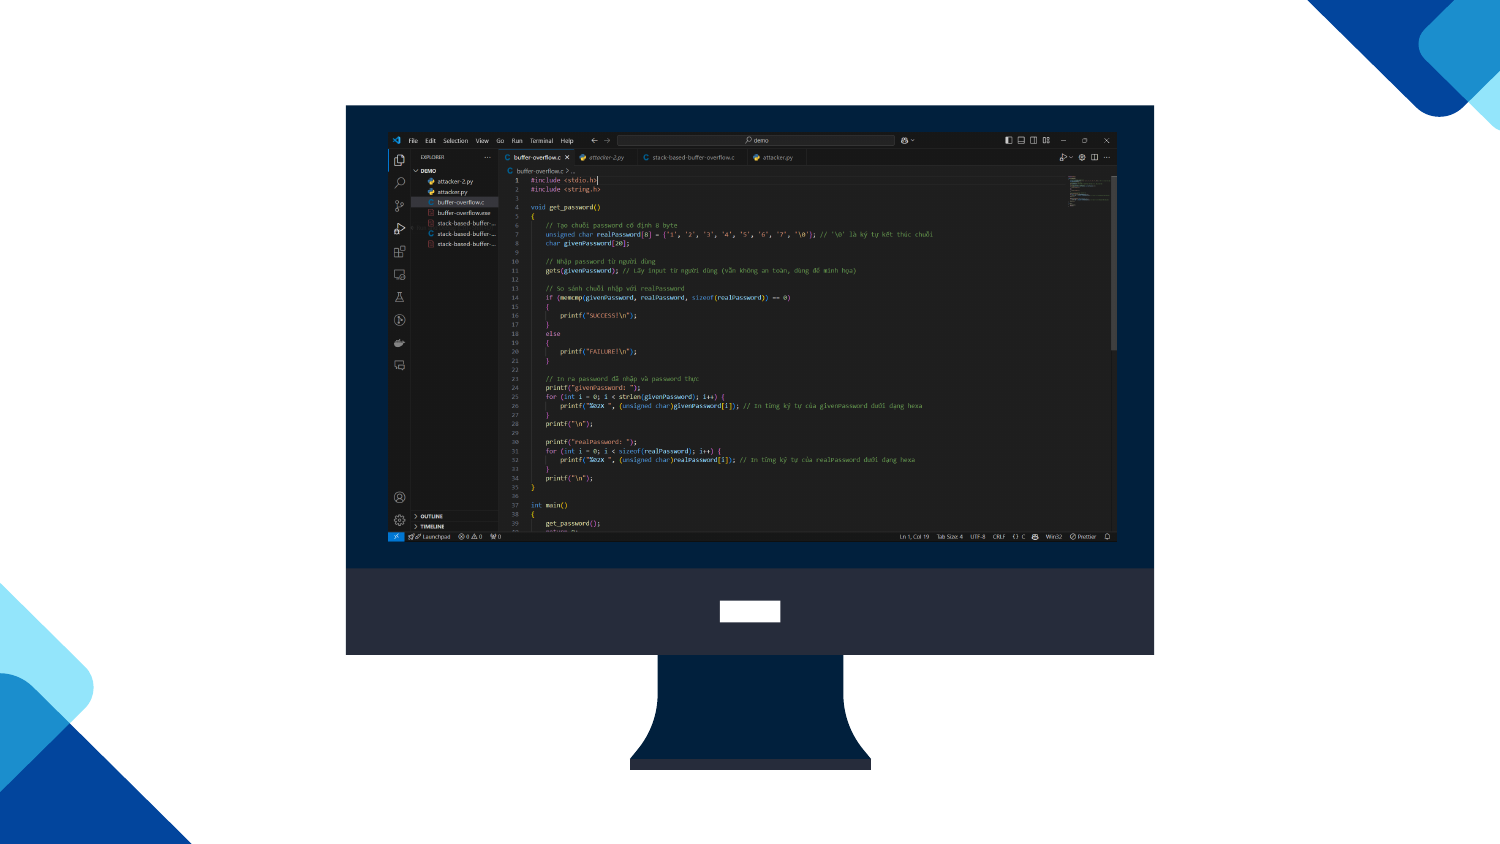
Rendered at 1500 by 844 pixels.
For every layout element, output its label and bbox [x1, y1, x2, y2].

picture [388, 132, 1117, 542]
text_box [345, 105, 1155, 771]
